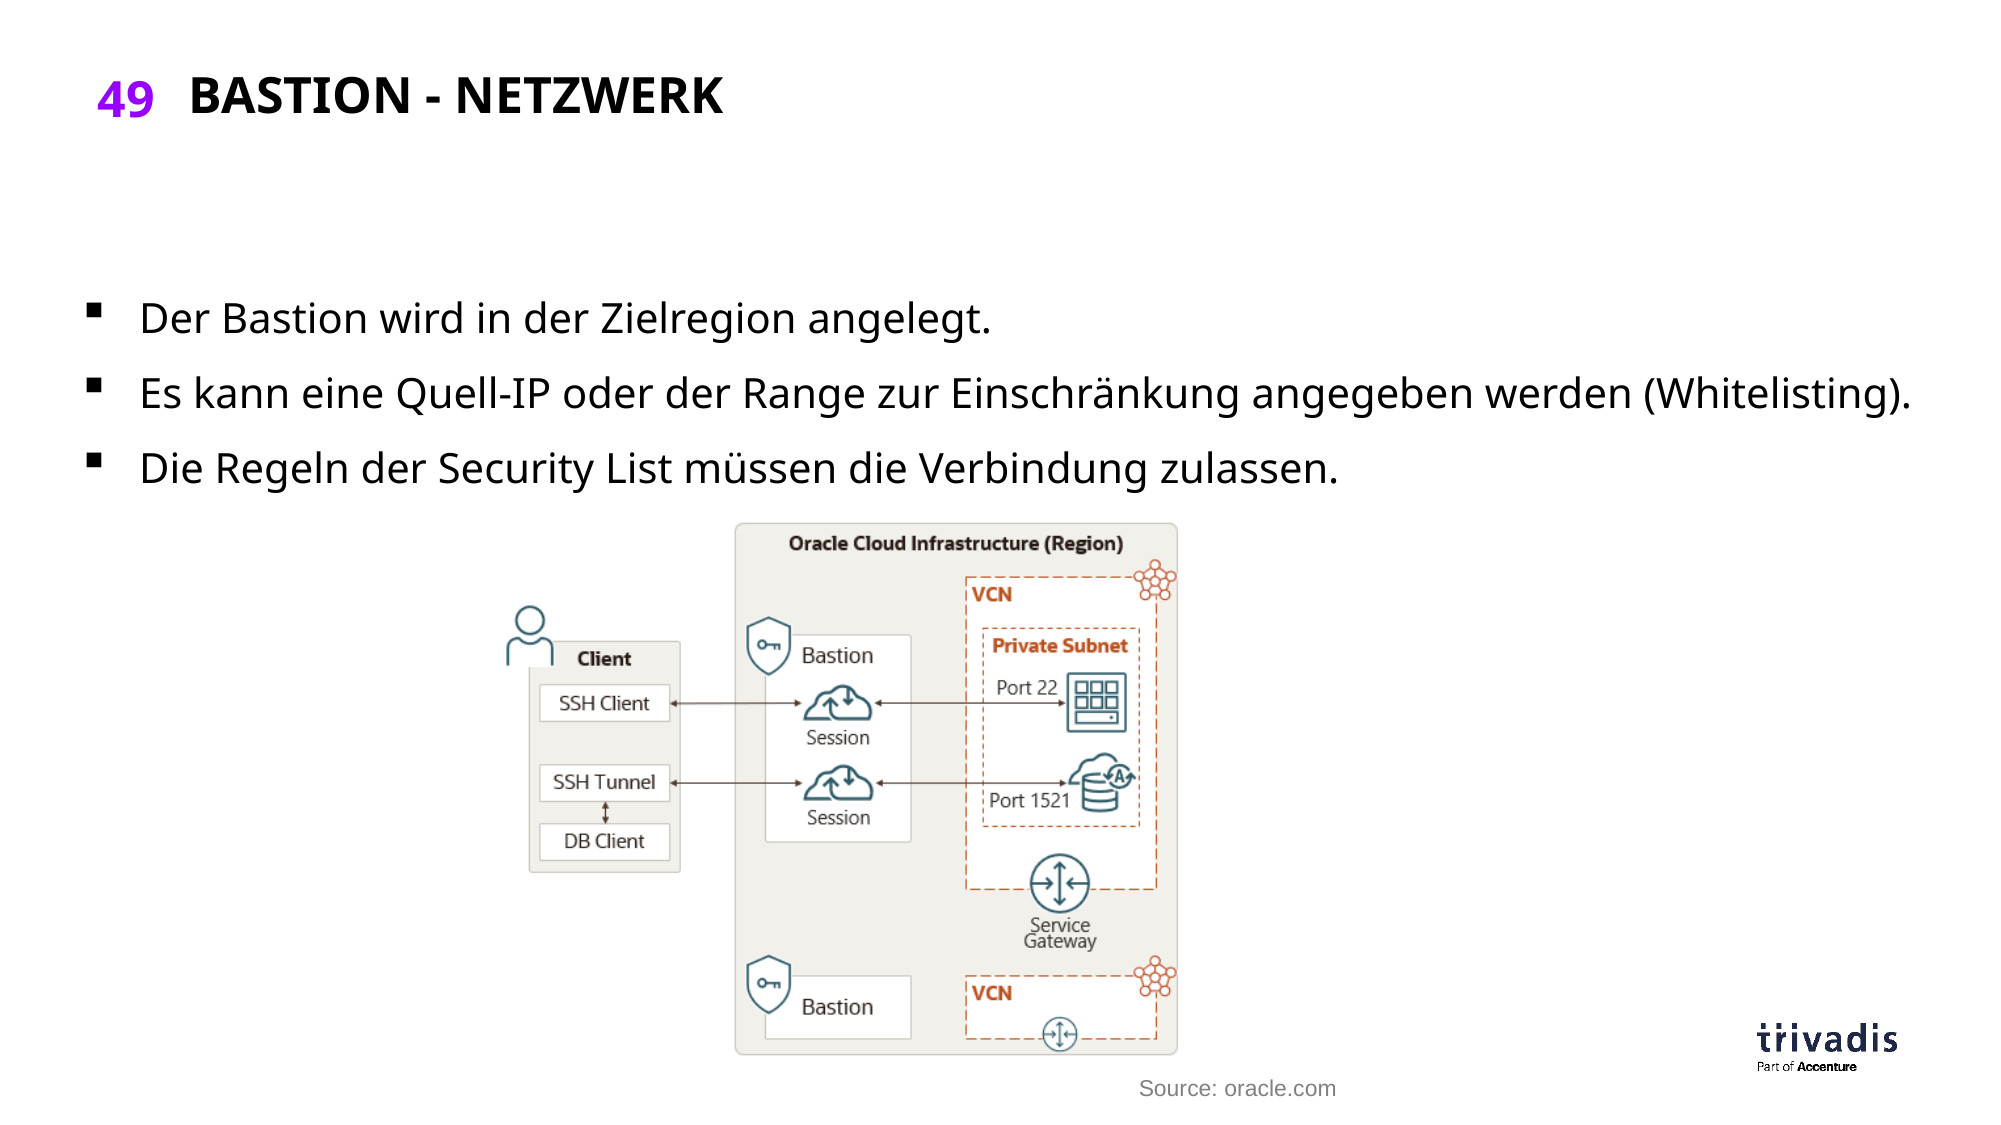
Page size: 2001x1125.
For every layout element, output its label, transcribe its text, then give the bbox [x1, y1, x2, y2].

picture [500, 515, 1187, 1062]
list Der Bastion wird in der Zielregion angelegt. Es kann eine Quell-IP oder der Range zur Einschränkung angegeben werden (Whitelisting). Die Regeln der Security List müssen die Verbindung zulassen. [65, 284, 1933, 1062]
text_box Source: oracle.com [1138, 1073, 1338, 1101]
picture [1757, 1062, 1897, 1071]
title Bastion - netzwerk [170, 63, 1933, 136]
